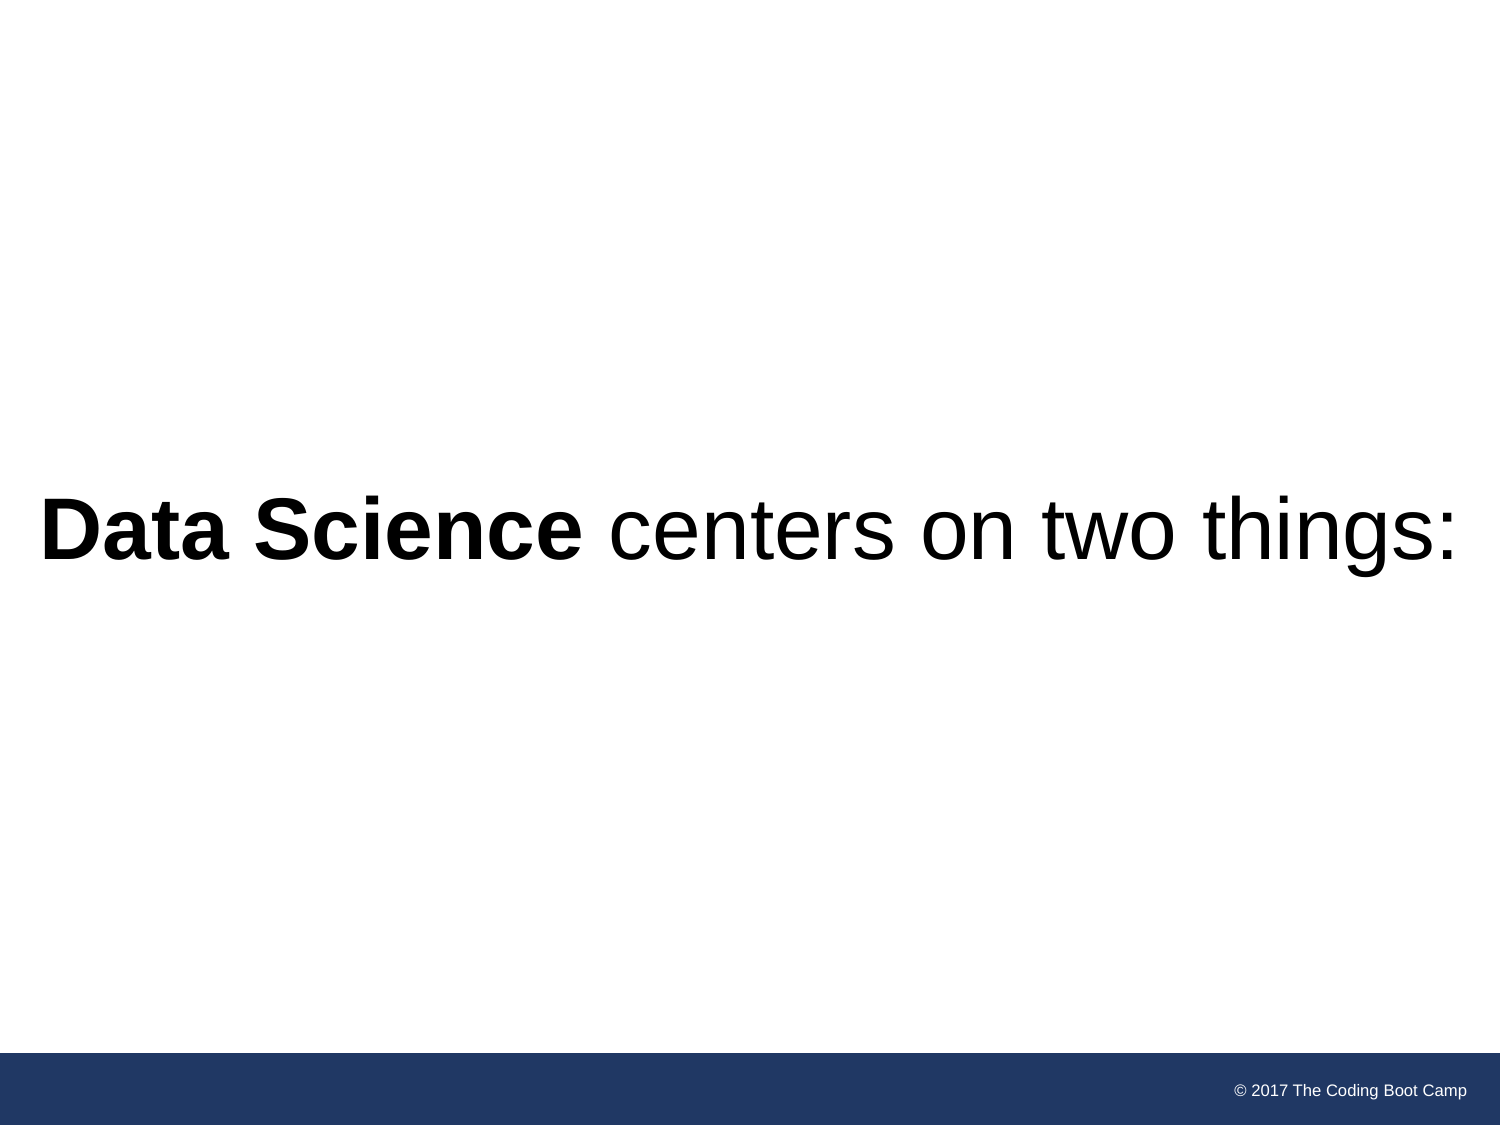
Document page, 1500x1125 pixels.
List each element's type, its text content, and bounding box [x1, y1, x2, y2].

title Data Science centers on two things: [0, 99, 1500, 963]
